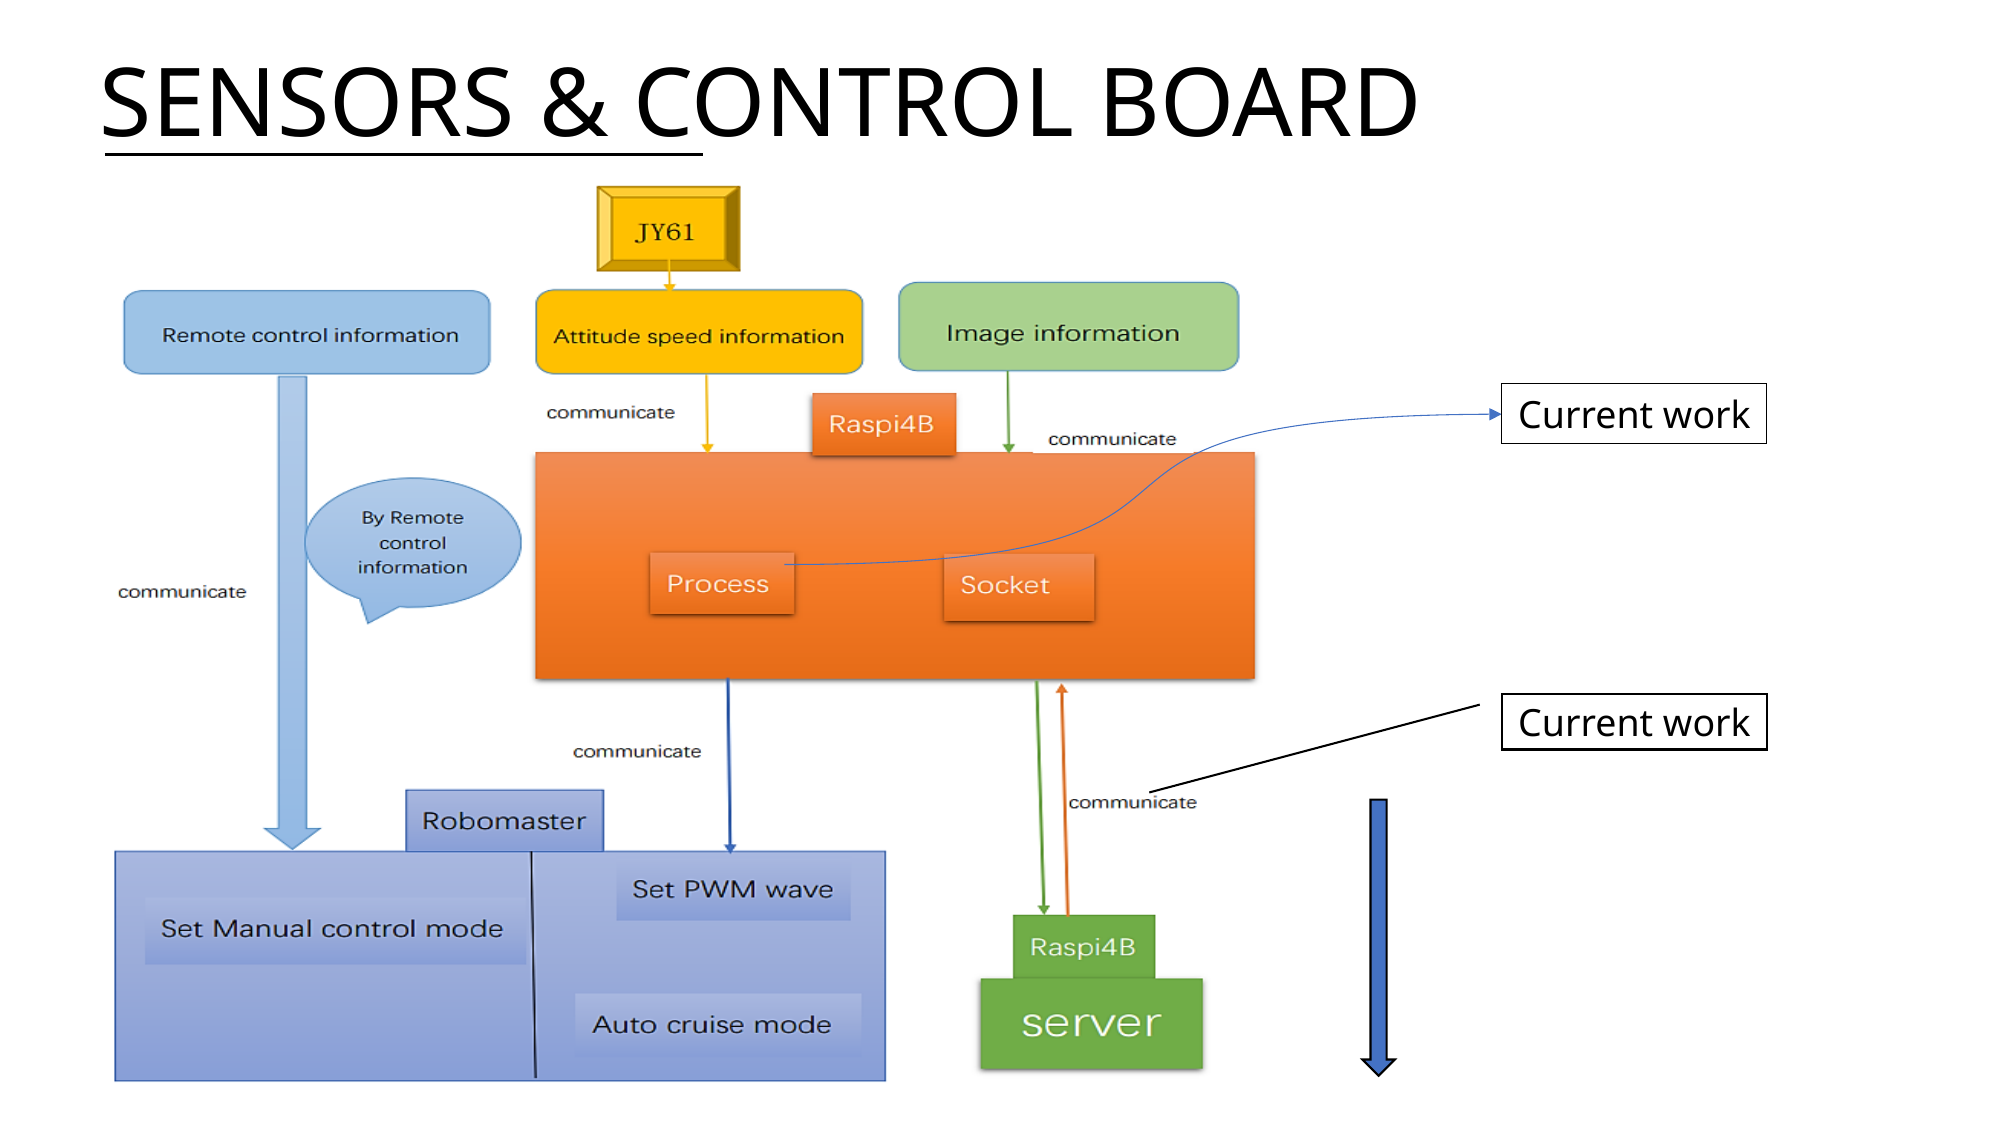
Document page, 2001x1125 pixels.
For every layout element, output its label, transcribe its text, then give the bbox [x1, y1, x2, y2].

text_box Current work [1272, 703, 1481, 761]
text_box [1359, 798, 1398, 1078]
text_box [784, 414, 1502, 565]
text_box Current work [1501, 693, 1768, 751]
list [104, 179, 1272, 1100]
title Sensors & control board [84, 46, 1768, 165]
text_box Current work [1501, 383, 1767, 444]
